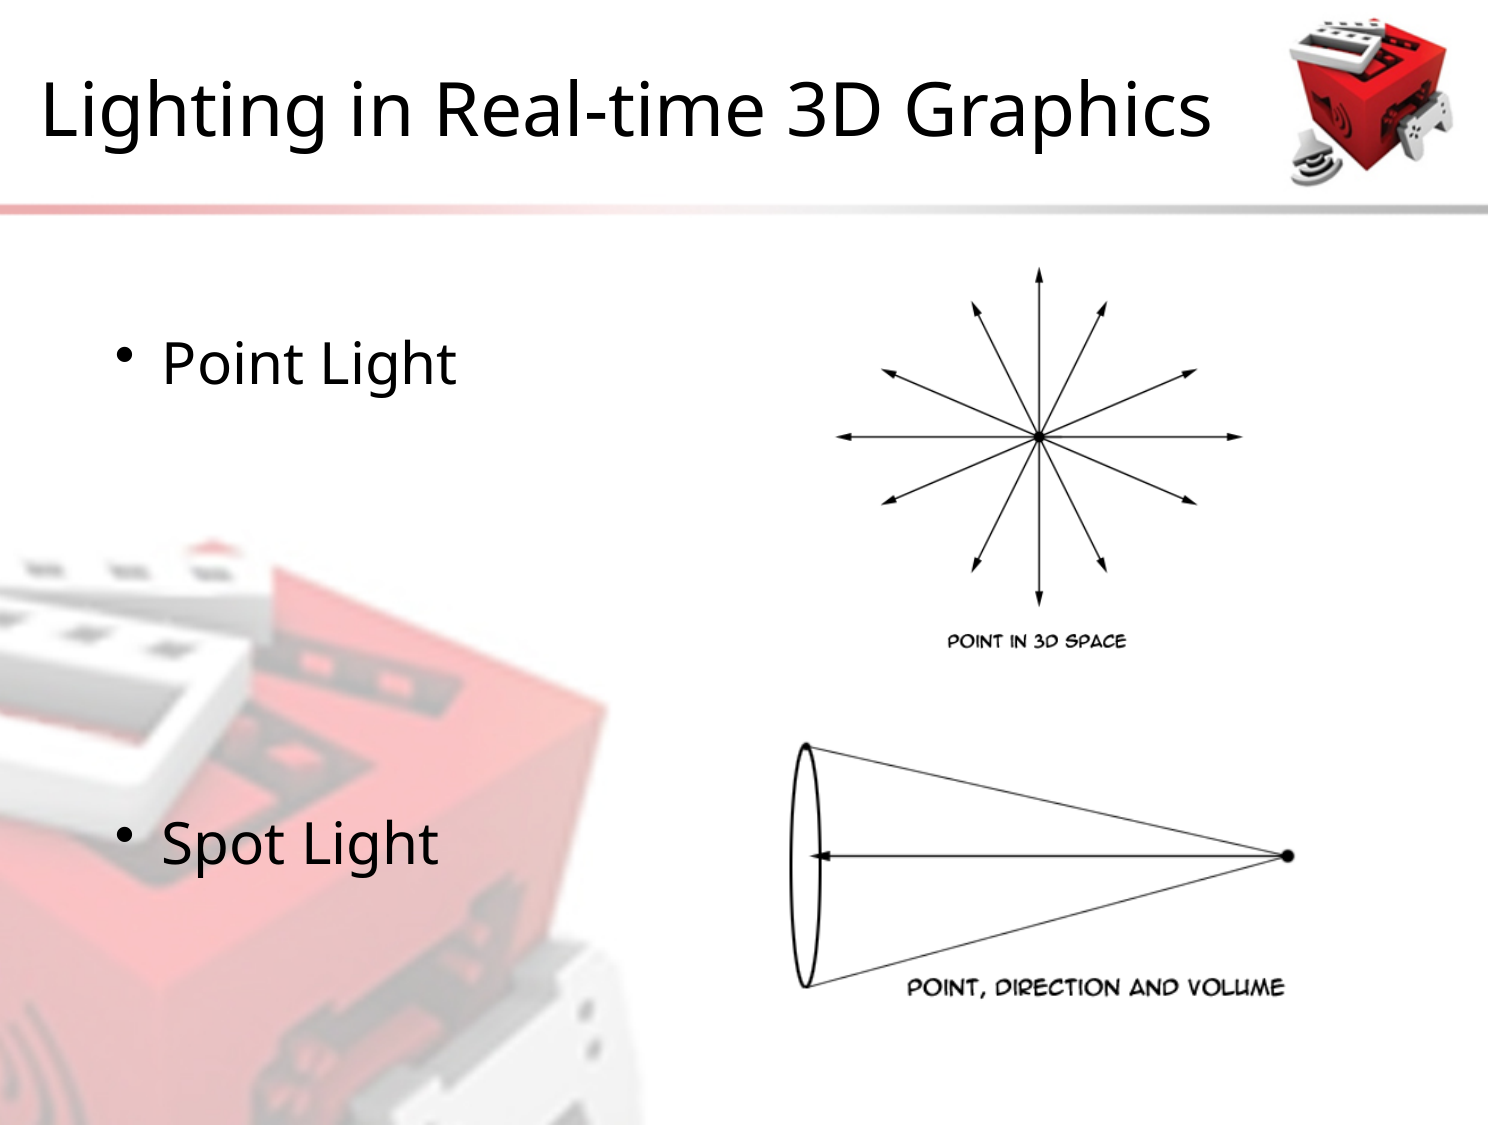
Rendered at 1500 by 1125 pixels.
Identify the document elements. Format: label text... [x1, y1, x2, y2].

list Point Light Spot Light [24, 237, 1450, 1000]
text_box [762, 724, 1334, 1031]
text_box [812, 249, 1288, 675]
title Lighting in Real-time 3D Graphics [24, 12, 1275, 200]
picture [0, 1, 1488, 1125]
